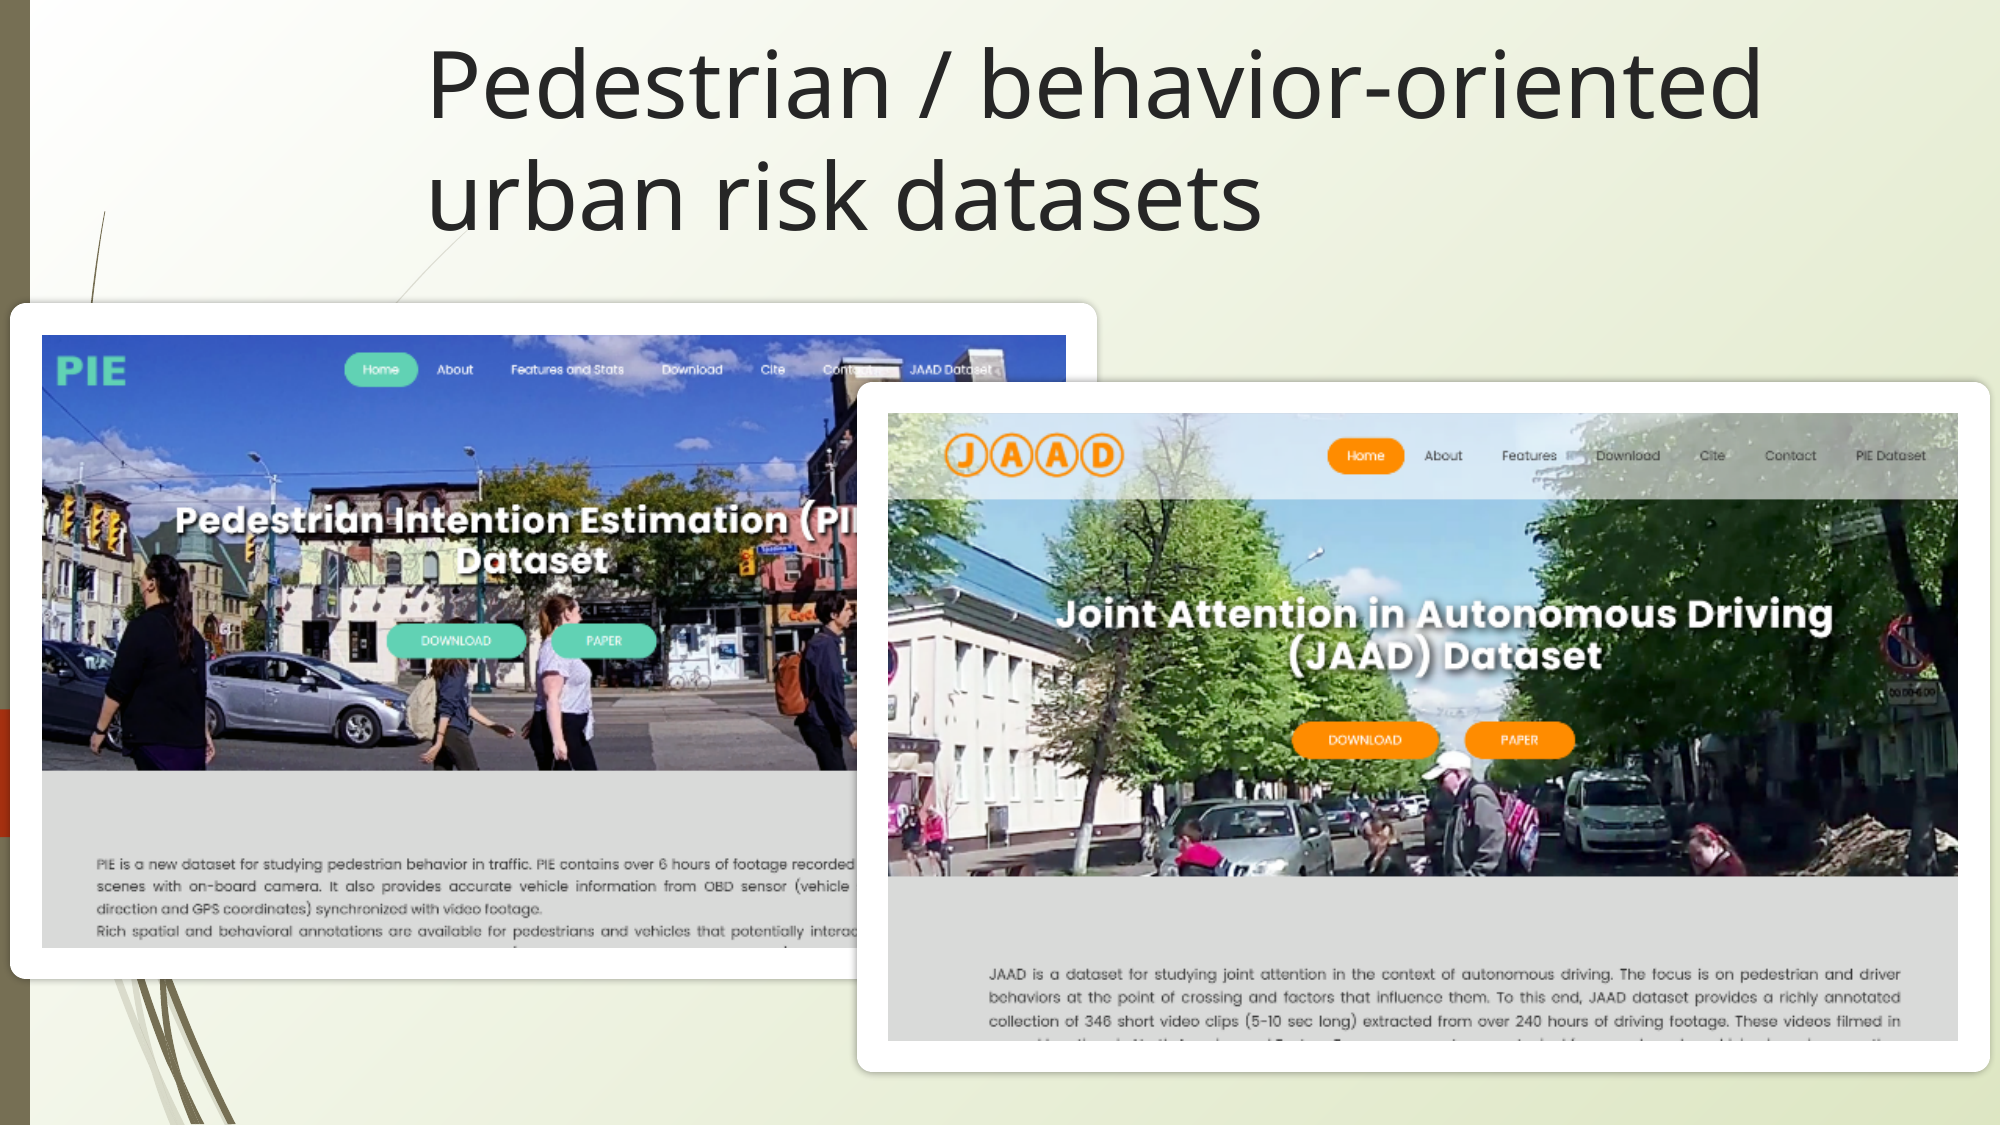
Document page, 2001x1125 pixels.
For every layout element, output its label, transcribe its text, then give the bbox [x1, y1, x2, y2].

title Pedestrian / behavior-oriented urban risk datasets [410, 14, 1873, 257]
picture [41, 334, 1959, 1042]
